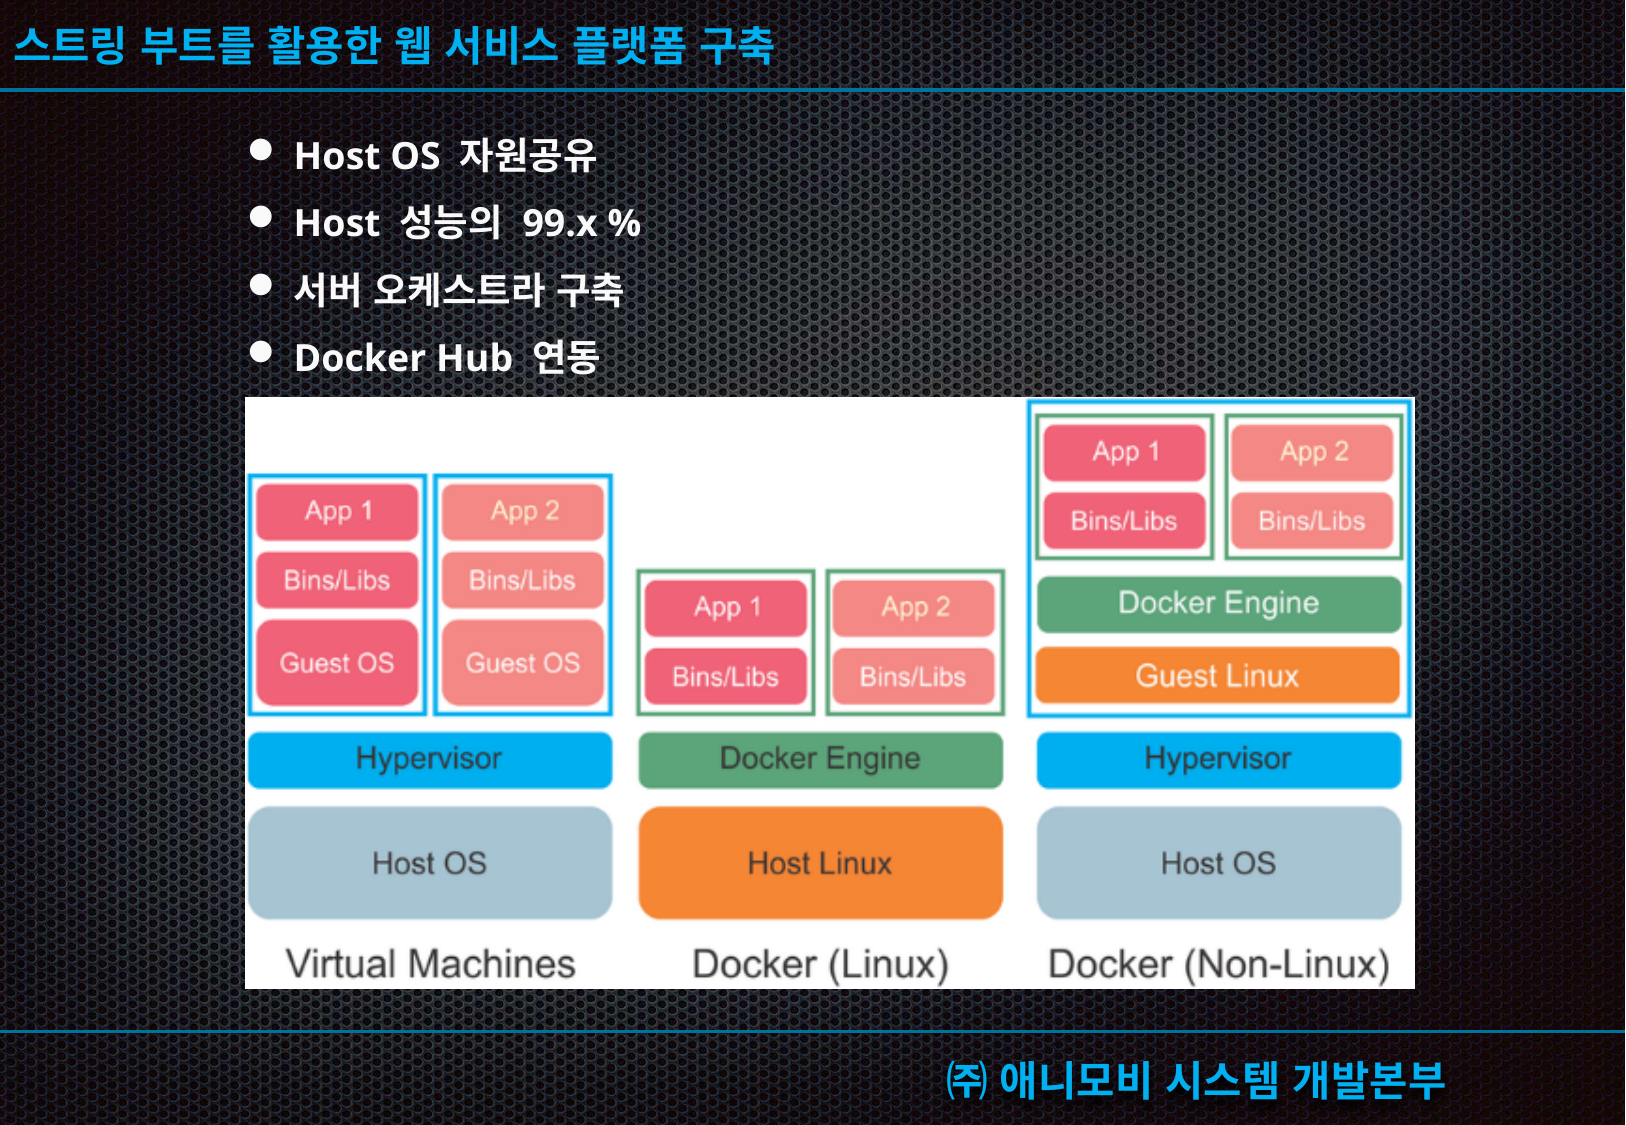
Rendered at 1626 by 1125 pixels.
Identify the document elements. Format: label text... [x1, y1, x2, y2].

text_box Host OS 자원공유 Host 성능의 99.x % 서버 오케스트라 구축 Docker Hub 연동 [44, 101, 692, 455]
picture [0, 0, 1625, 87]
picture [0, 93, 1625, 1029]
picture [0, 1034, 1625, 1125]
